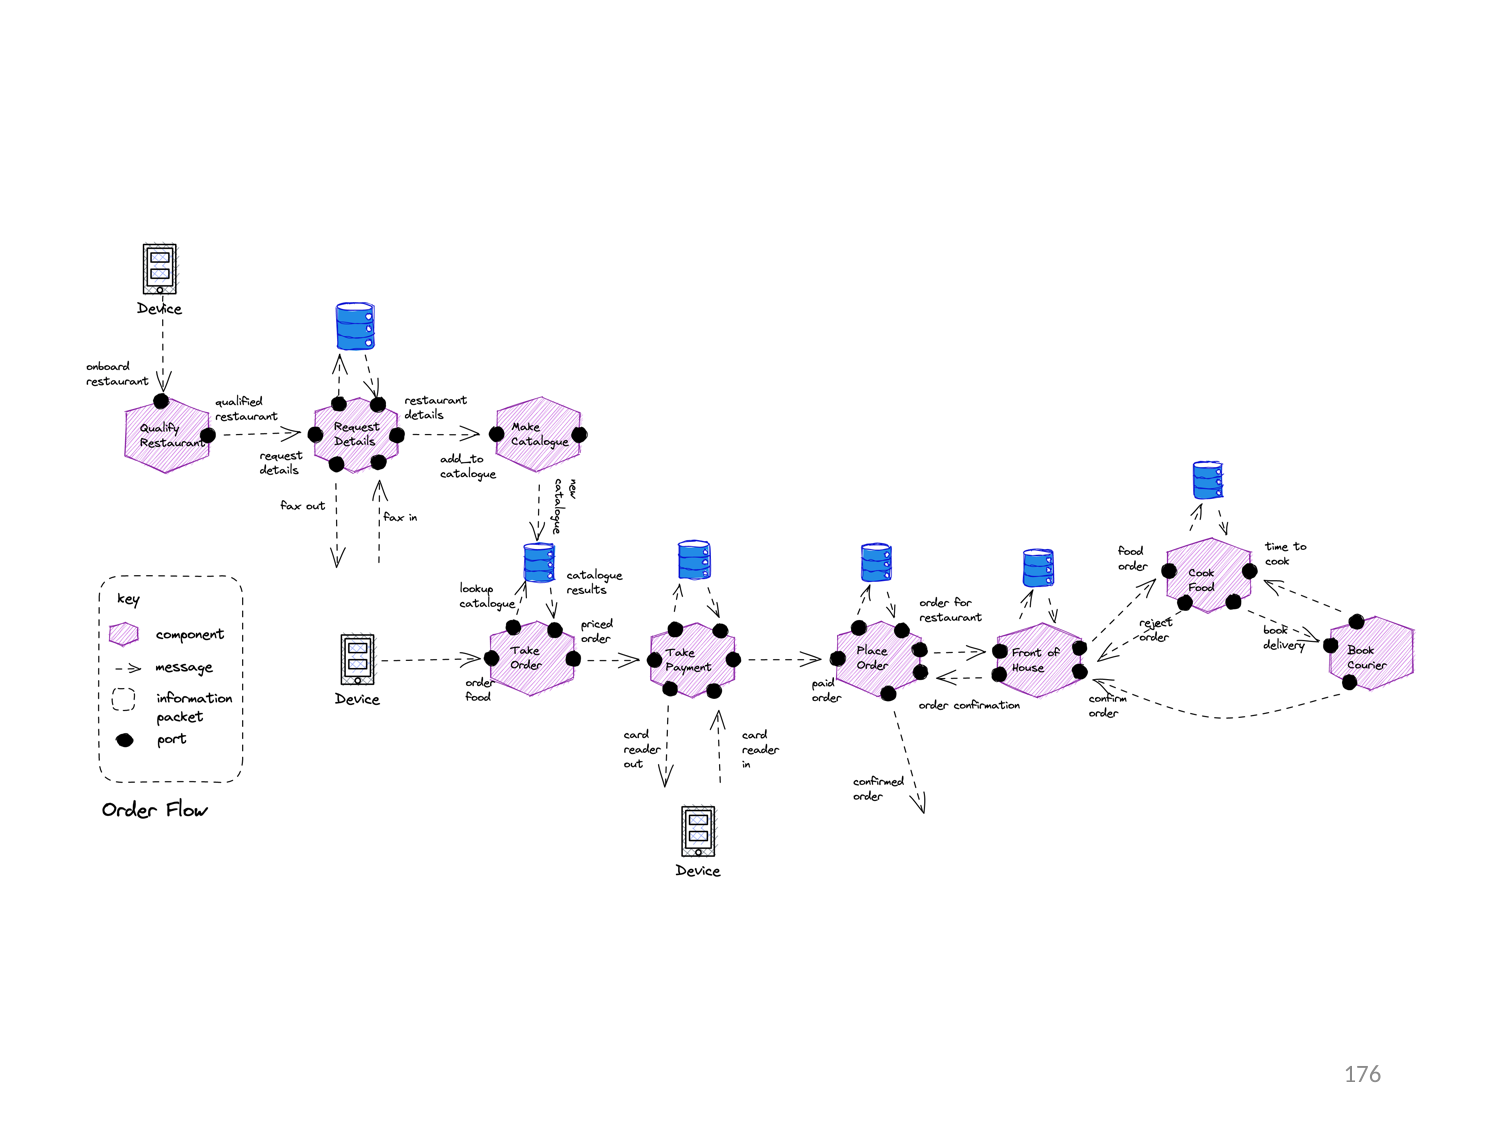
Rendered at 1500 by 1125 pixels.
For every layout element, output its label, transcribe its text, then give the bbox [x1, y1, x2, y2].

slide_number 176 [1059, 1042, 1397, 1103]
picture [78, 236, 1422, 889]
